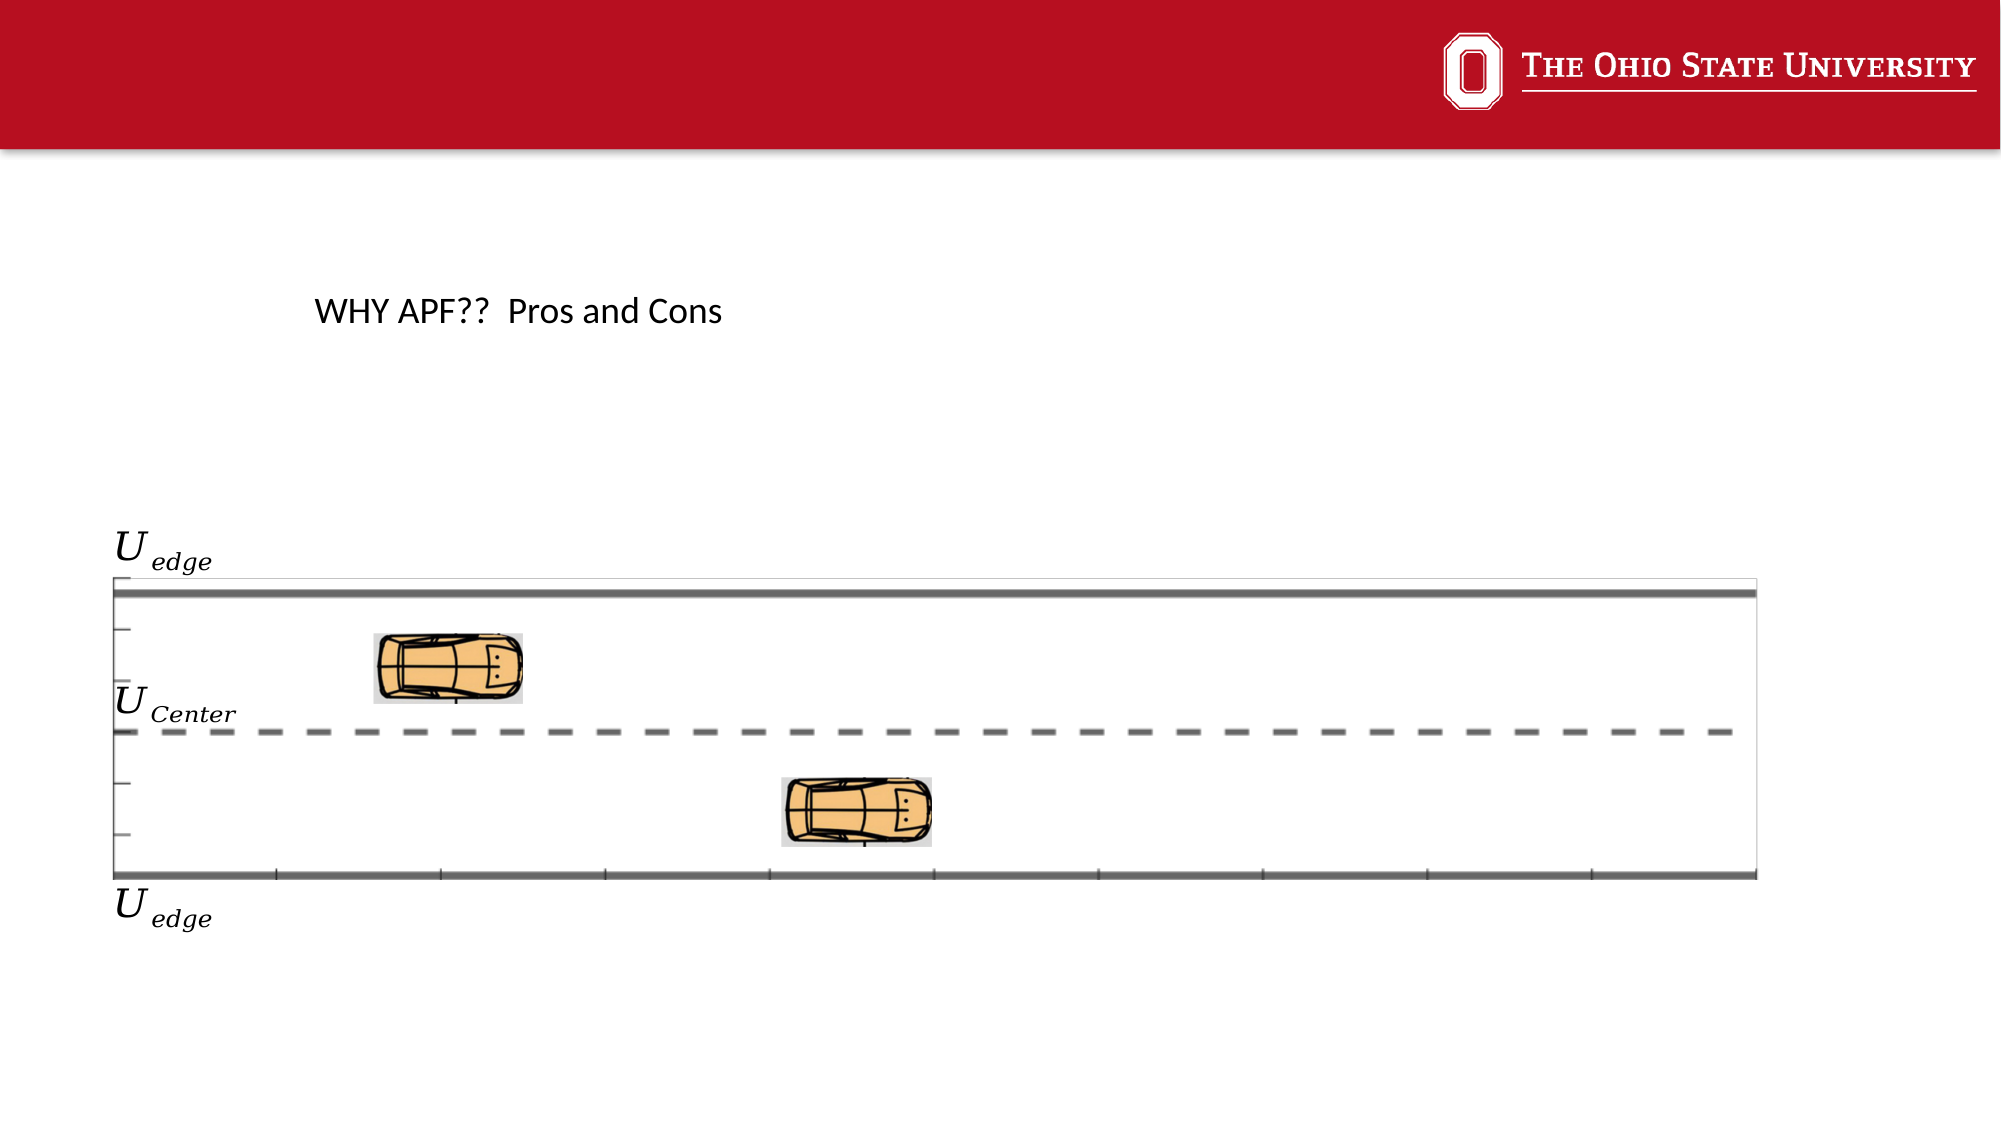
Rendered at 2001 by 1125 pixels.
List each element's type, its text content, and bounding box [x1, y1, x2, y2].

picture [1443, 32, 1977, 110]
text_box WHY APF?? Pros and Cons [307, 278, 731, 339]
picture [112, 550, 1955, 887]
